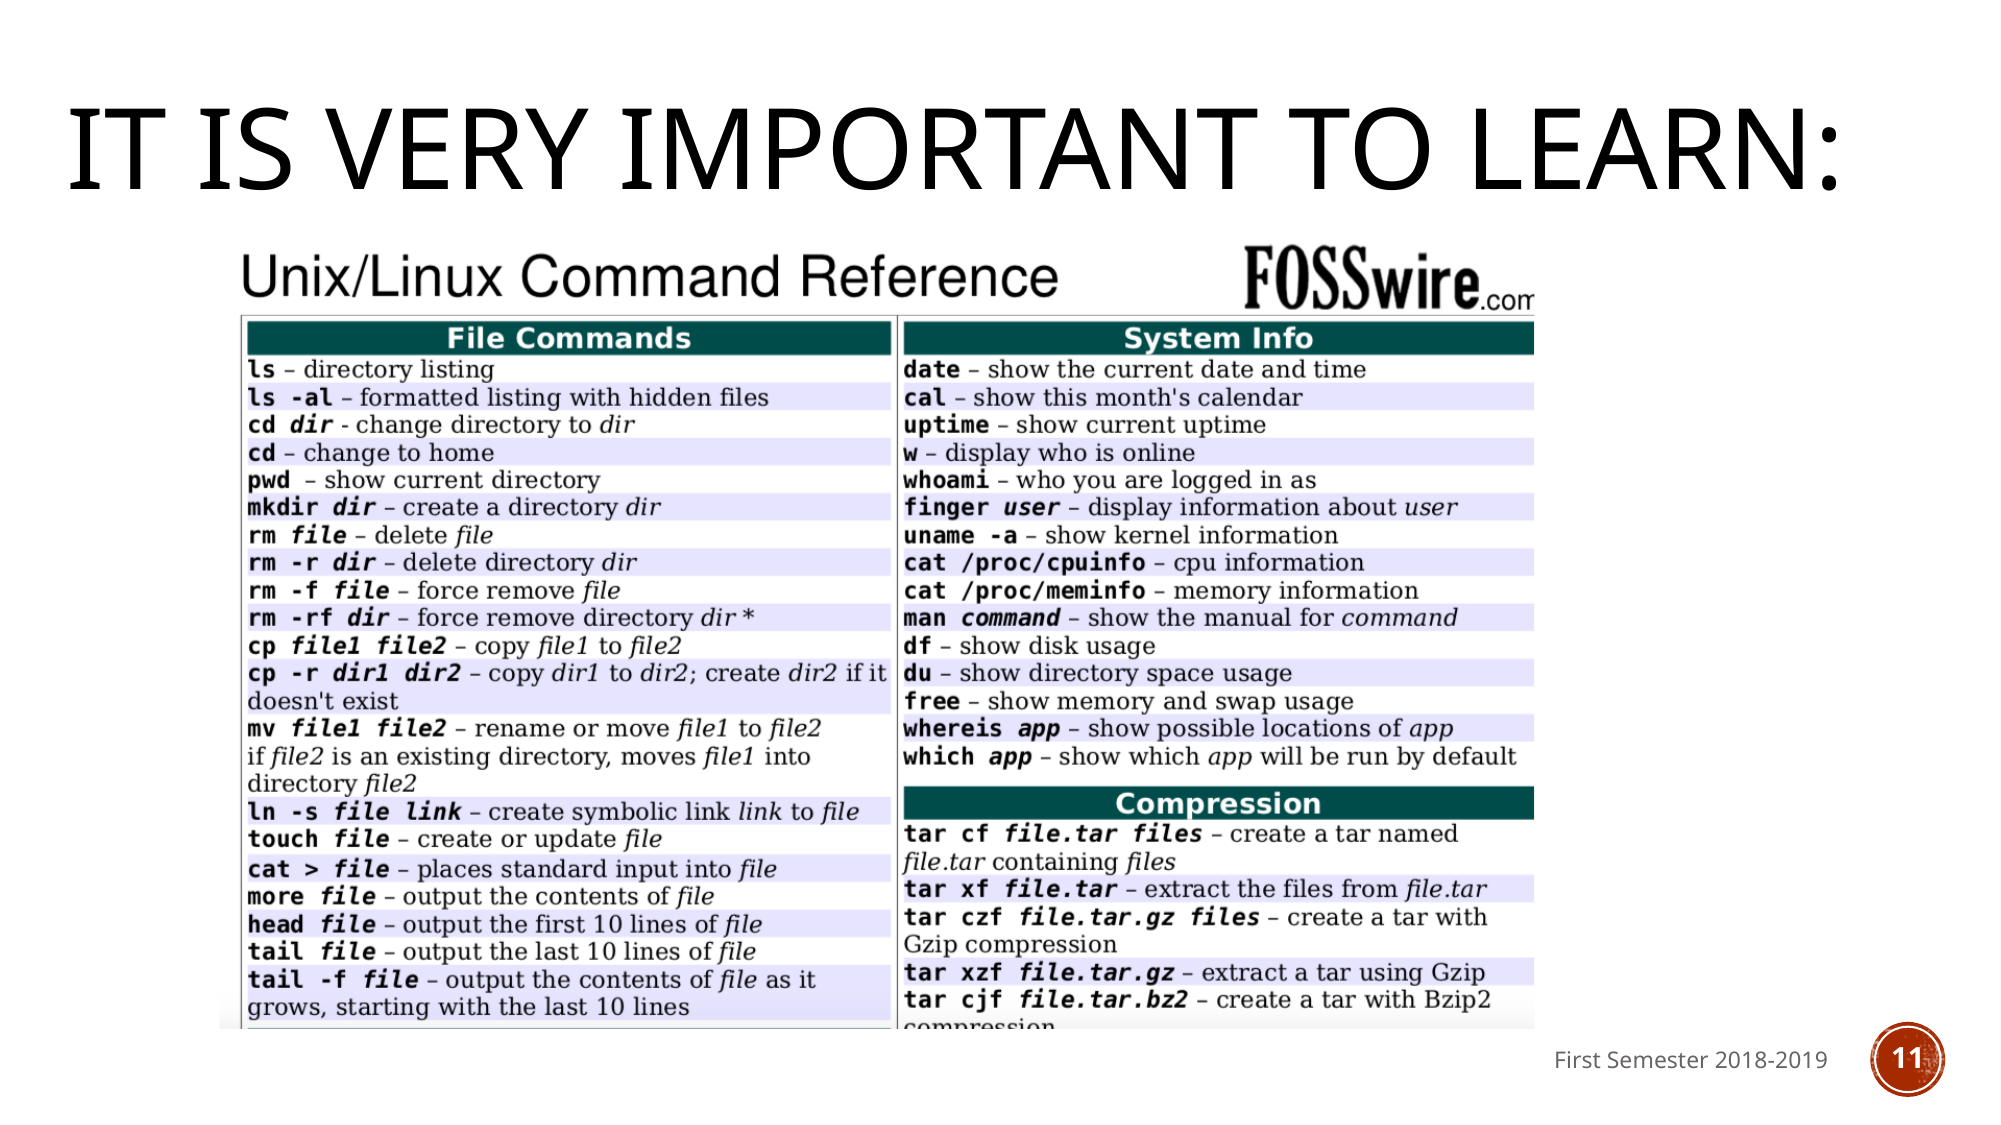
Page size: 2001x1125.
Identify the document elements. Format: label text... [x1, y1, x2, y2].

picture [219, 237, 1535, 1029]
slide_number 11 [1855, 1028, 1961, 1089]
title It is very important to learn: [51, 49, 1920, 258]
slide_number First Semester 2018-2019 [1306, 1028, 1844, 1089]
